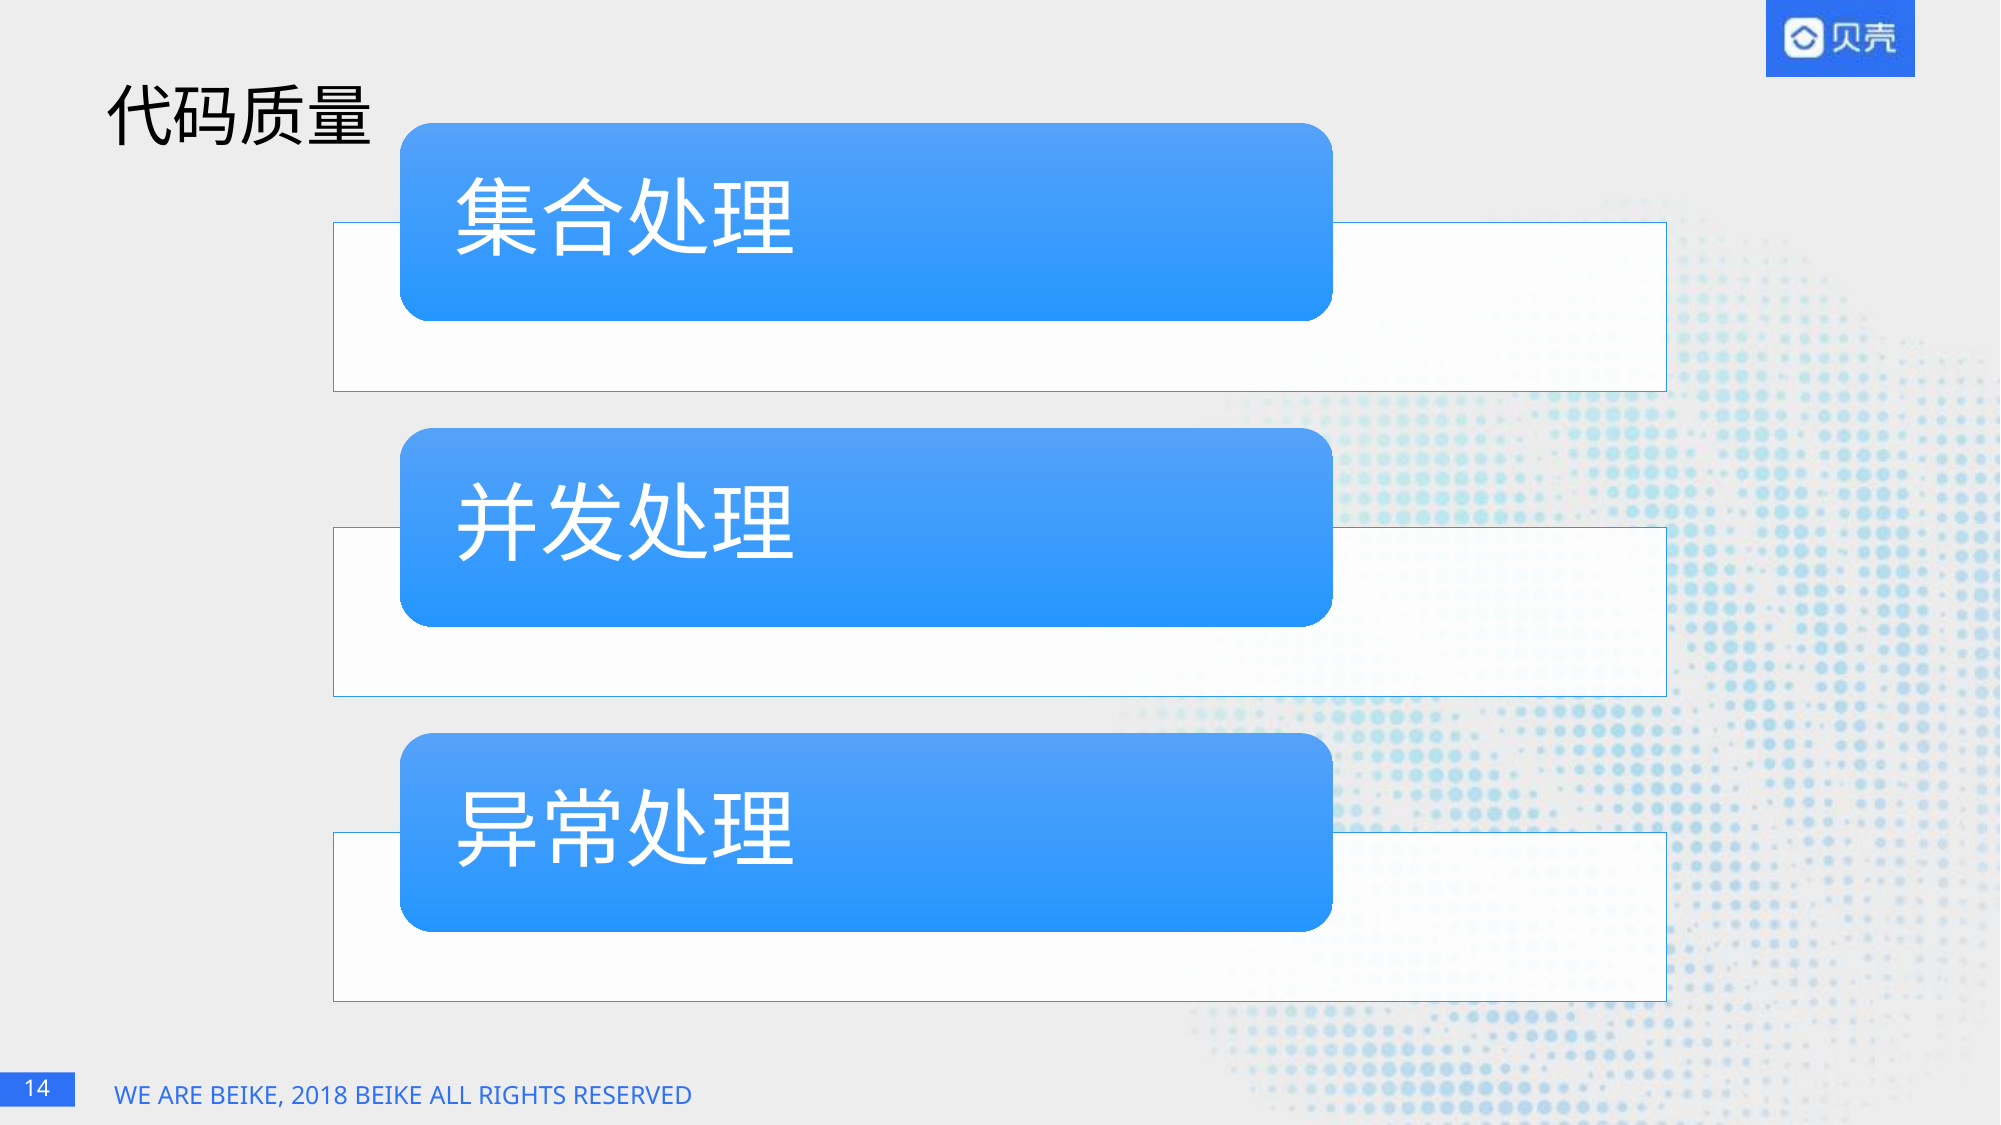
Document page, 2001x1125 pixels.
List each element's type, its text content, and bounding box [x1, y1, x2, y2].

title 代码质量 [91, 59, 1816, 167]
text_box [333, 117, 1667, 1007]
picture [0, 0, 2000, 1125]
